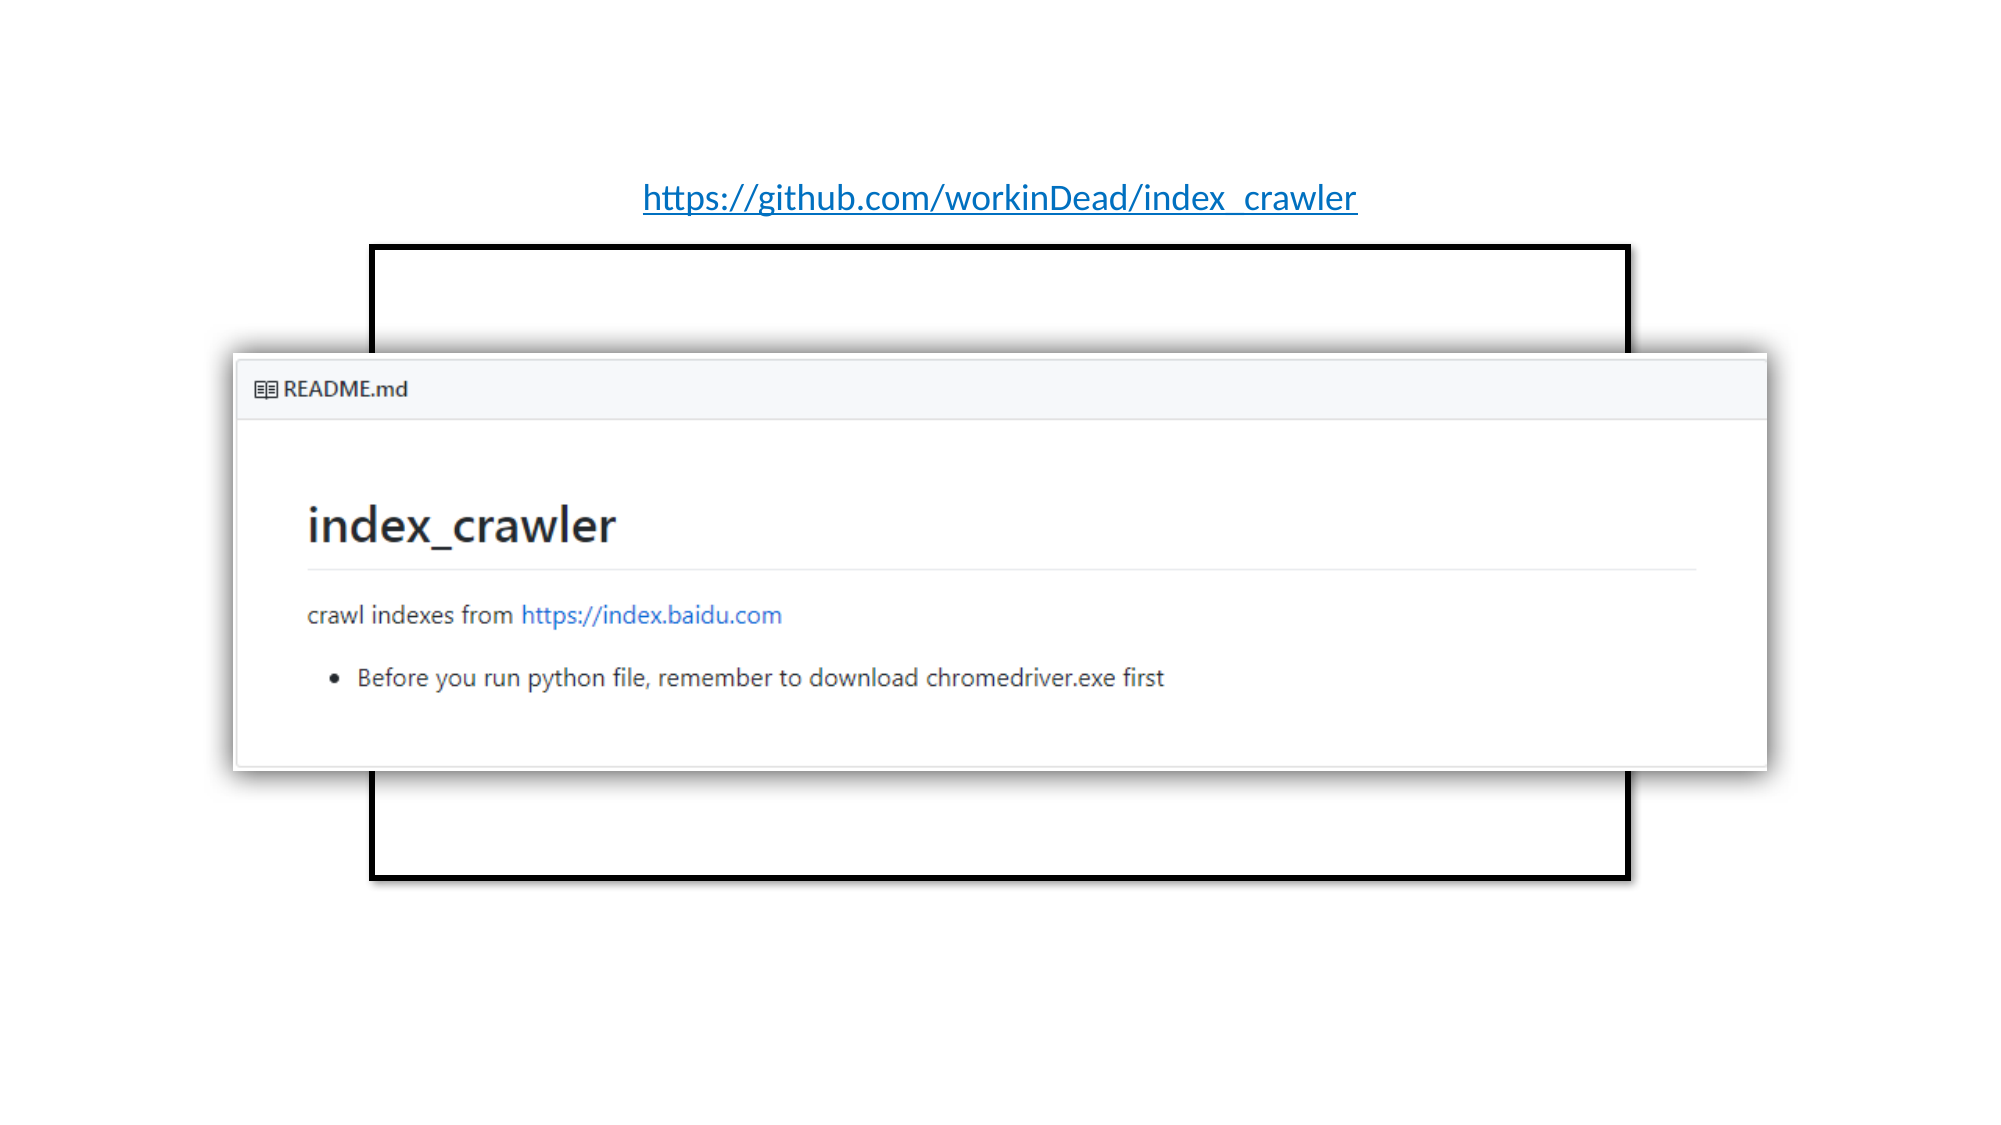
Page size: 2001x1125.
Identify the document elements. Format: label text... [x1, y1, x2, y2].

text_box https://github.com/workinDead/index_crawler [627, 165, 1373, 226]
picture [233, 249, 1767, 875]
